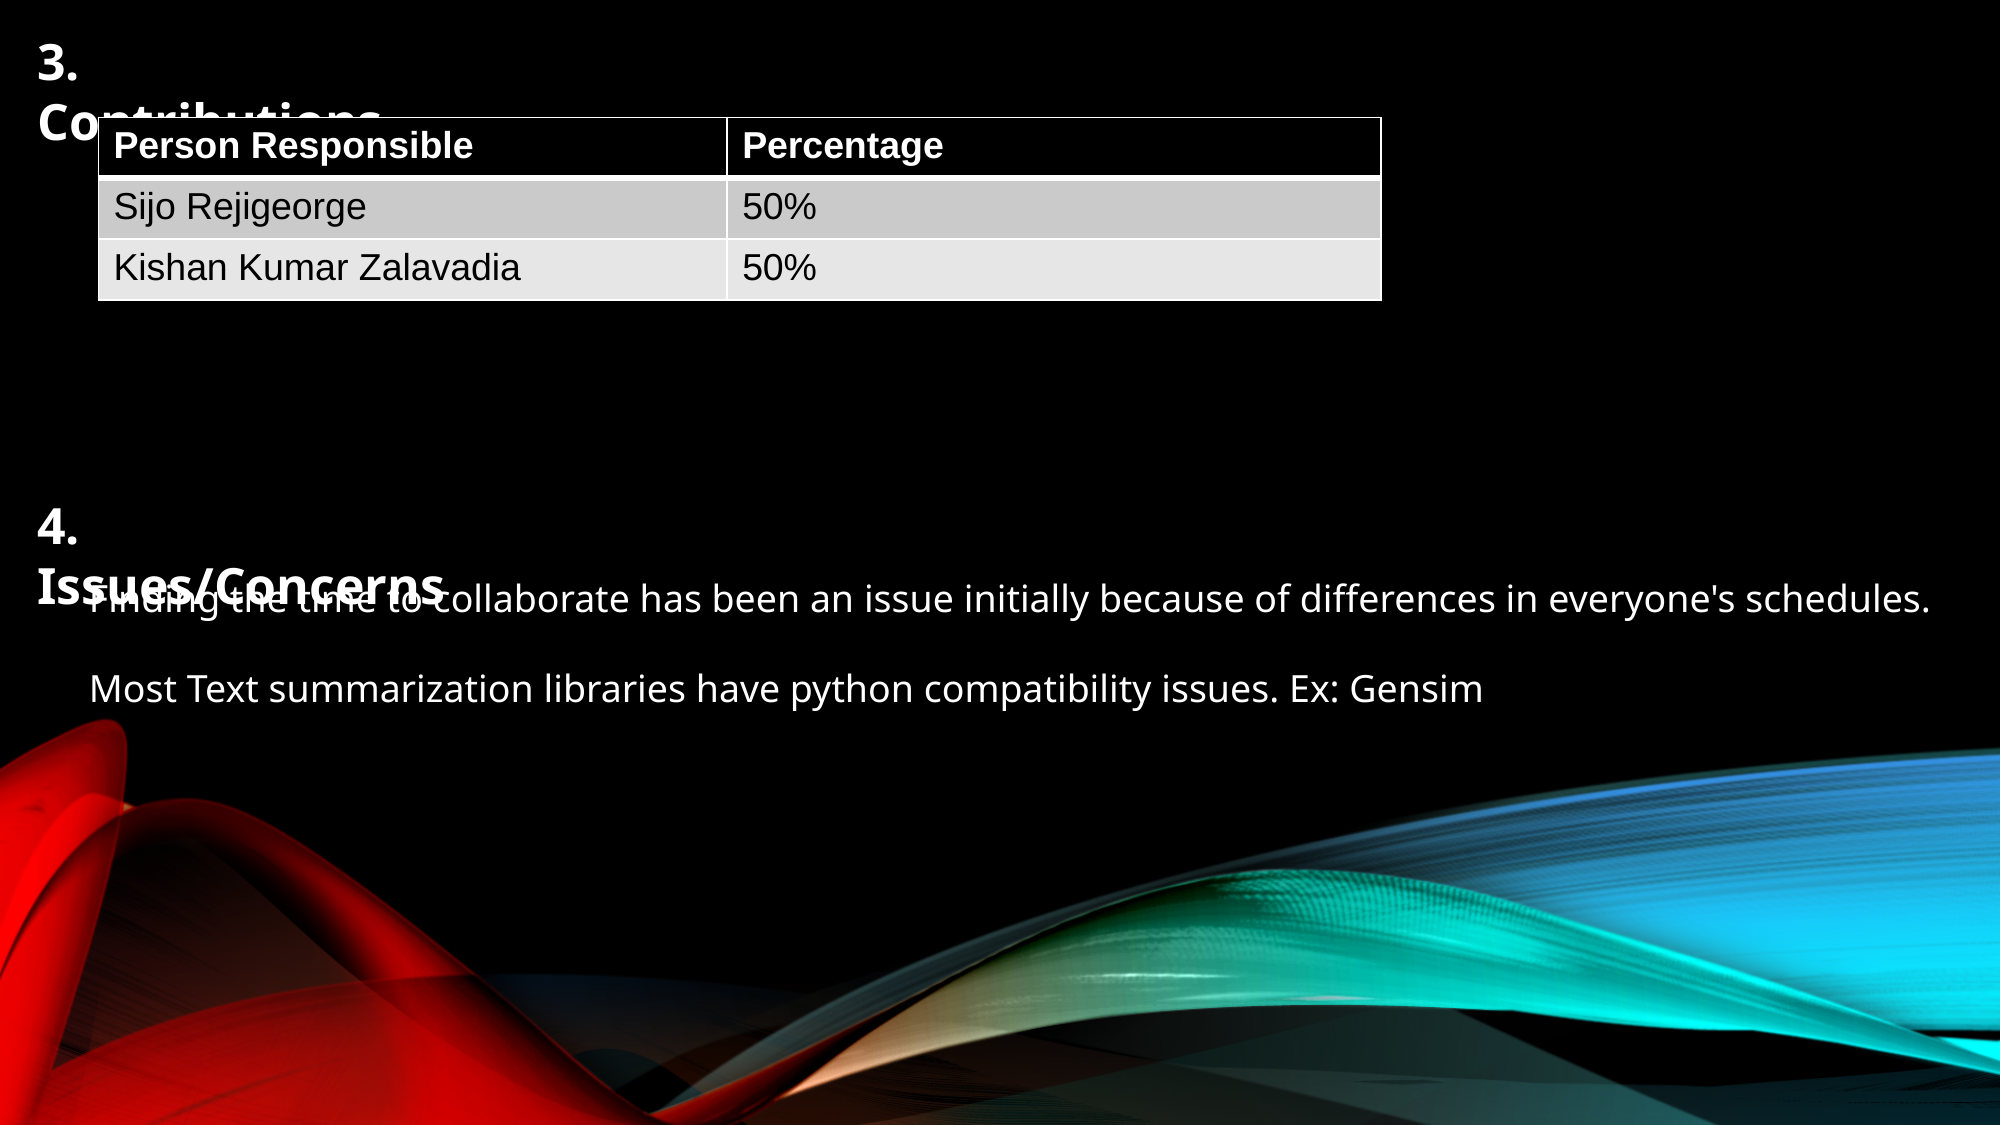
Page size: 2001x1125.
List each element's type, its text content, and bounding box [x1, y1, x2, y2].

table_cell 50% [728, 240, 1380, 299]
table_cell Sijo Rejigeorge [99, 181, 726, 238]
table_header Percentage [728, 118, 1380, 175]
picture [0, 717, 2000, 1125]
table_cell 50% [728, 181, 1380, 238]
table_header Person Responsible [99, 118, 726, 175]
text_box 3. Contributions [22, 22, 431, 158]
text_box 4. Issues/Concerns [22, 486, 511, 622]
table_cell Kishan Kumar Zalavadia [99, 240, 726, 299]
text_box Finding the time to collaborate has been an issue initially because of differences in everyone's schedules. Most Text summarization libraries have python compatibility issues. Ex: Gensim [73, 567, 2000, 717]
